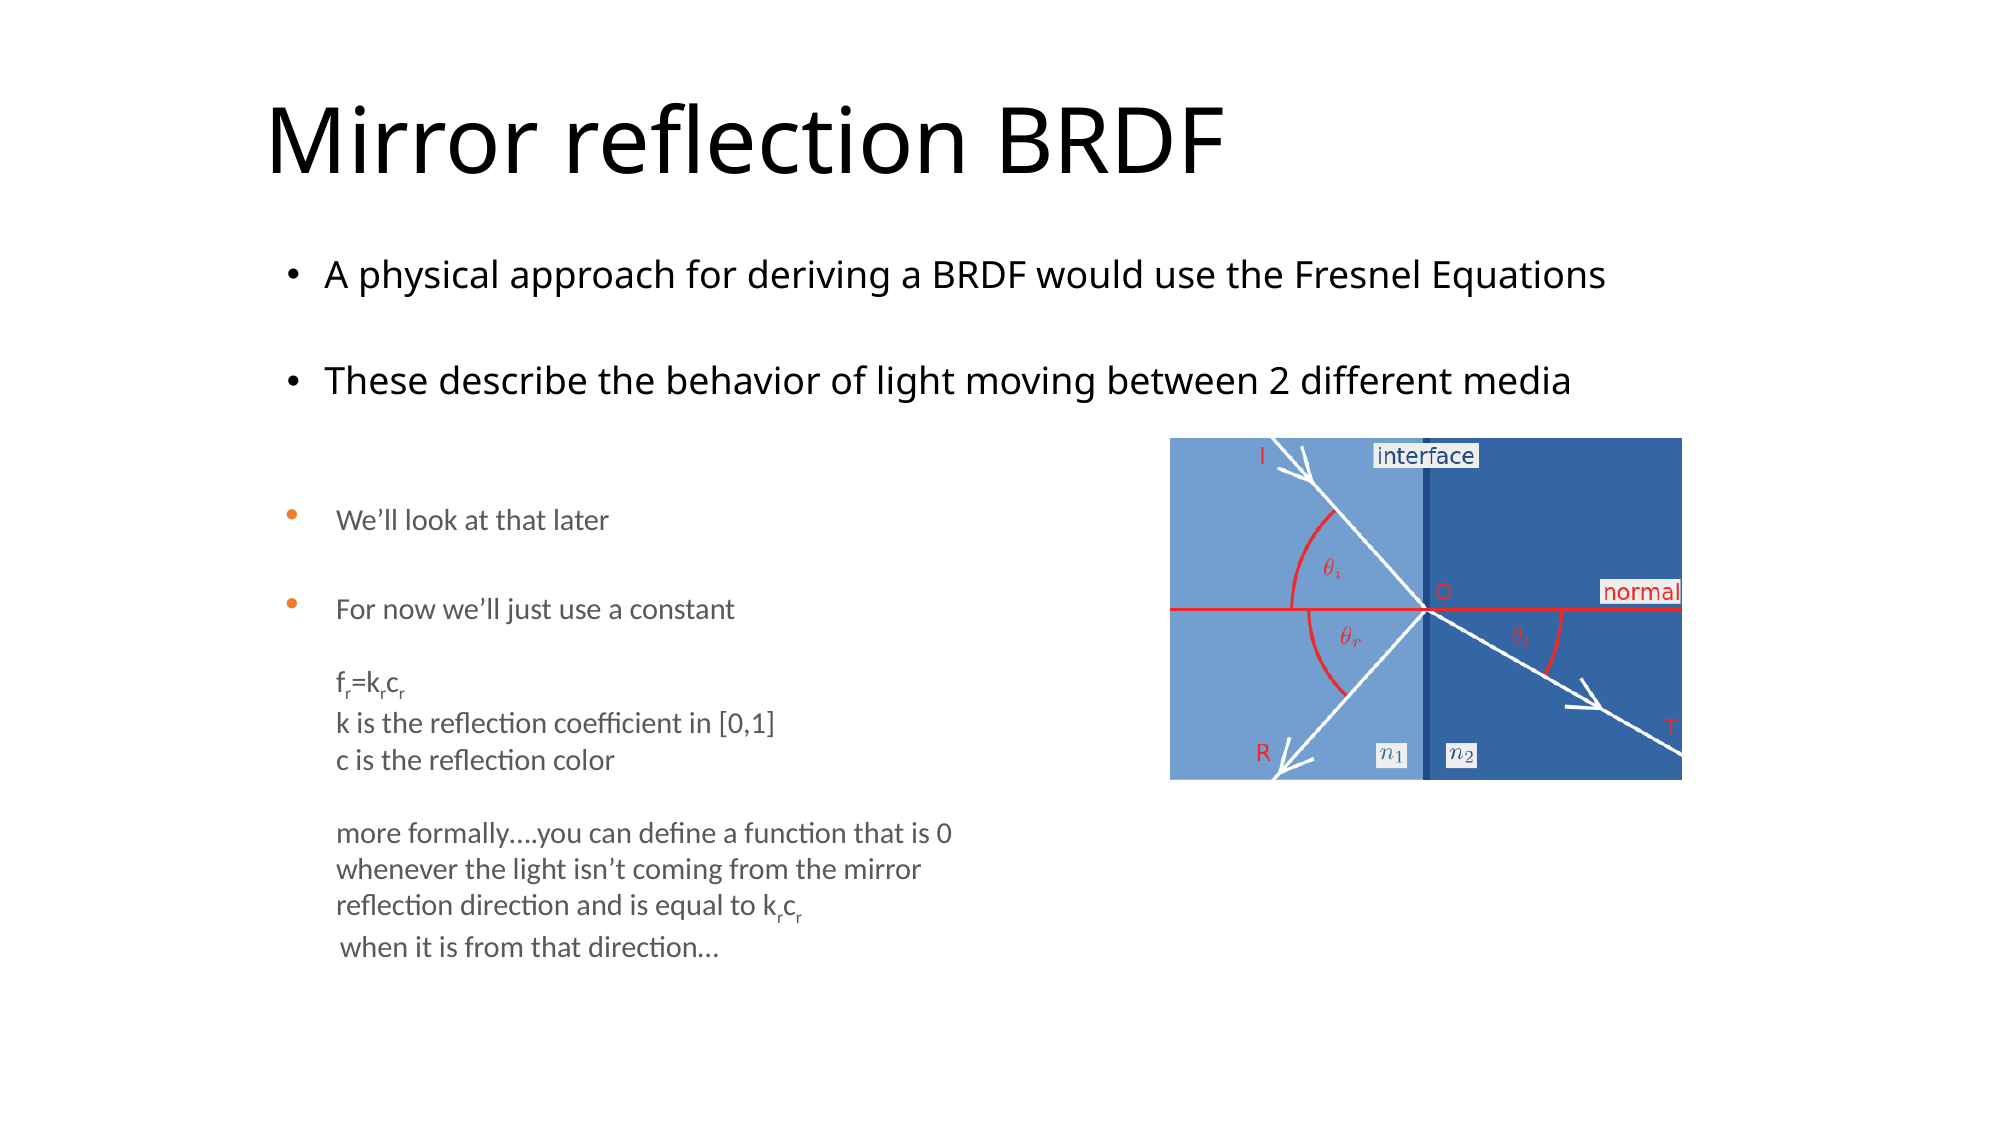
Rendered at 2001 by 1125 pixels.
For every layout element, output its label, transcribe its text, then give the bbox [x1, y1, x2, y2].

text_box We’ll look at that later For now we’ll just use a constant fr=krcr k is the reflection coefficient in [0,1] c is the reflection color more formally….you can define a function that is 0 whenever the light isn’t coming from the mirror reflection direction and is equal to krcr when it is from that direction… [271, 492, 1061, 977]
title Mirror reflection BRDF [249, 68, 1713, 219]
picture [1170, 438, 1682, 780]
list A physical approach for deriving a BRDF would use the Fresnel Equations These describe the behavior of light moving between 2 different media [271, 248, 1713, 583]
